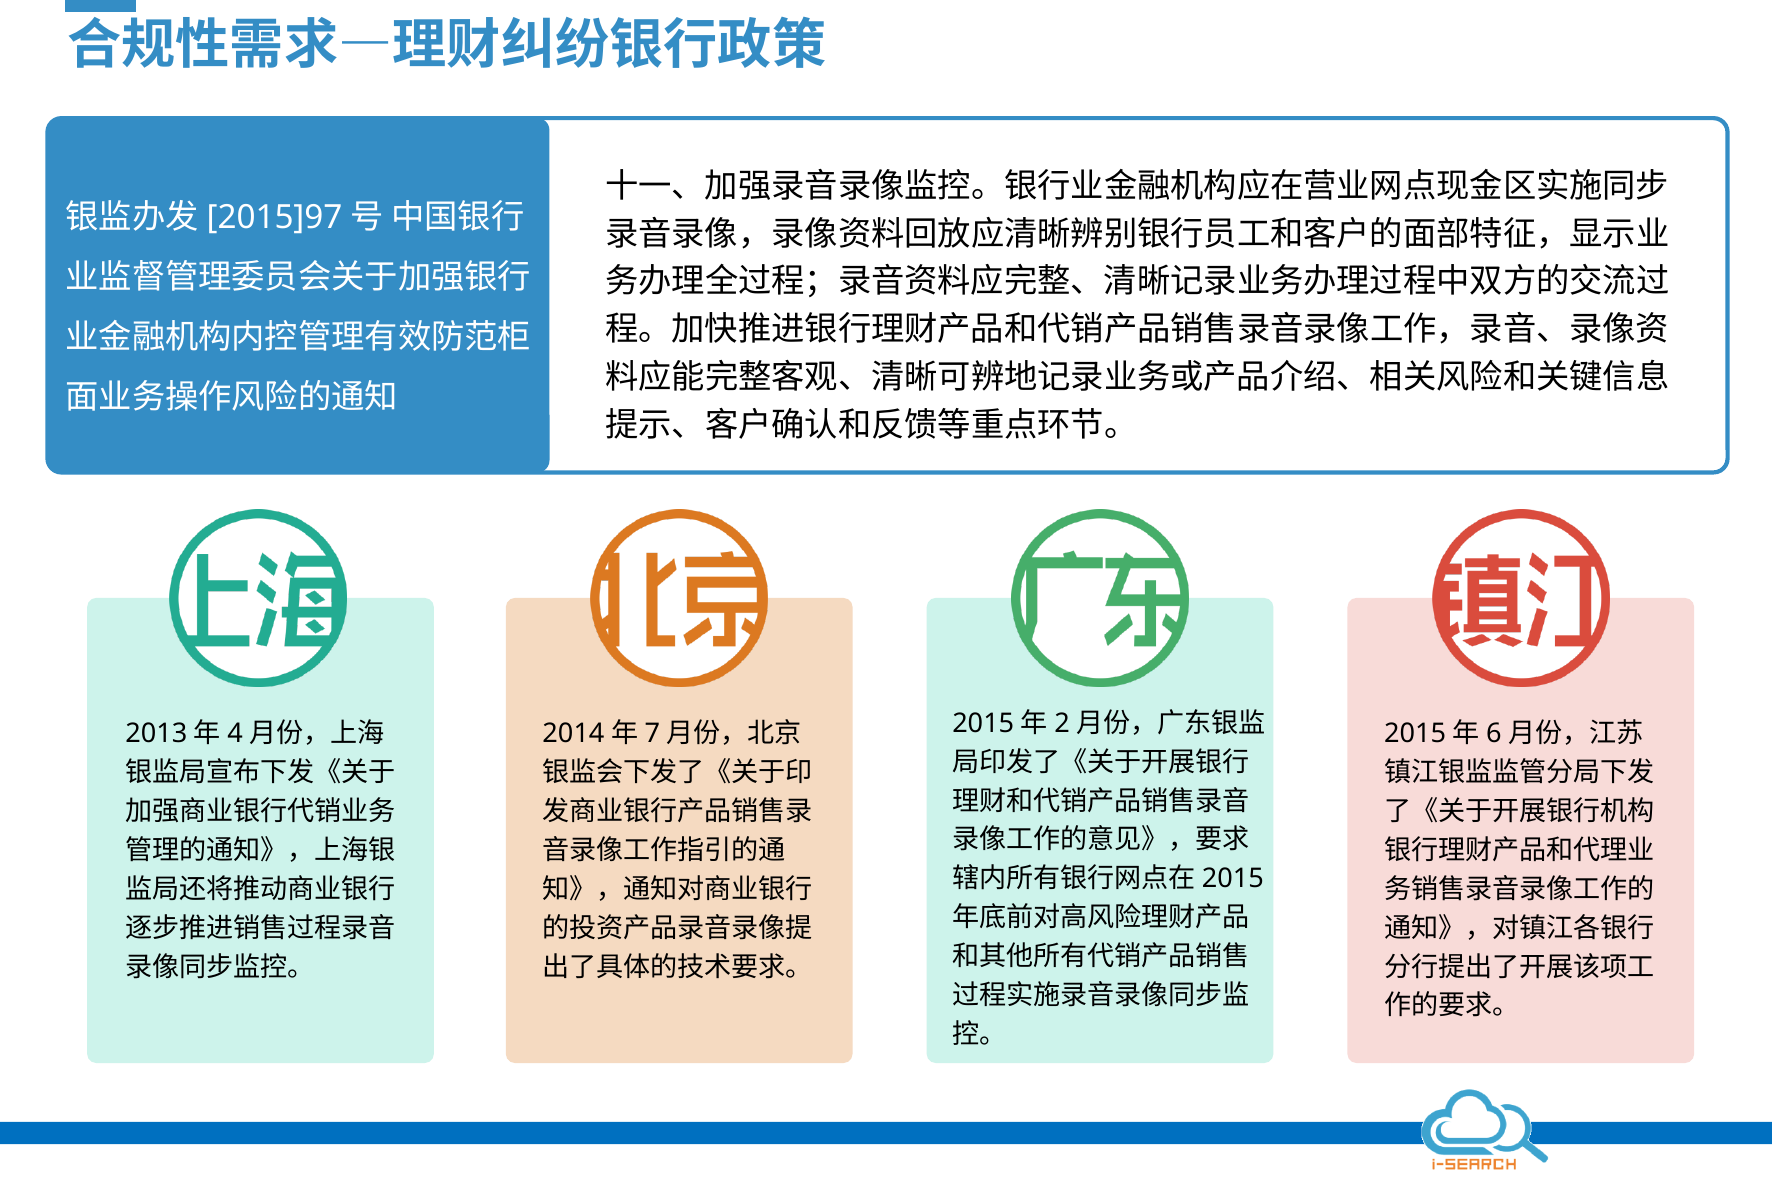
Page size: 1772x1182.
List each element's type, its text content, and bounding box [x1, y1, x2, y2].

text_box [503, 595, 855, 1066]
text_box [85, 595, 436, 1066]
text_box 2015年2月份，广东银监局印发了《关于开展银行理财和代销产品销售录音录像工作的意见》，要求辖内所有银行网点在2015年底前对高风险理财产品和其他所有代销产品销售过程实施录音录像同步监控。 [937, 691, 1285, 1096]
text_box 2013年4月份，上海银监局宣布下发《关于加强商业银行代销业务管理的通知》，上海银监局还将推动商业银行逐步推进销售过程录音录像同步监控。 [110, 701, 414, 1028]
text_box [542, 116, 1730, 475]
text_box [924, 595, 1007, 1066]
text_box 十一、加强录音录像监控。银行业金融机构应在营业网点现金区实施同步录音录像，录像资料回放应清晰辨别银行员工和客户的面部特征，显示业务办理全过程；录音资料应完整、清晰记录业务办理过程中双方的交流过程。加快推进银行理财产品和代销产品销售录音录像工作，录音、录像资料应能完整客观、清晰可辨地记录业务或产品介绍、相关风险和关键信息提示、客户确认和反馈等重点环节。 [590, 148, 1691, 451]
text_box 银监办发[2015]97号 中国银行业监督管理委员会关于加强银行业金融机构内控管理有效防范柜面业务操作风险的通知 [45, 116, 552, 475]
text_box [1011, 509, 1189, 687]
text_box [1431, 509, 1610, 687]
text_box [169, 509, 348, 687]
text_box 2014年7月份，北京银监会下发了《关于印发商业银行产品销售录音录像工作指引的通知》，通知对商业银行的投资产品录音录像提出了具体的技术要求。 [527, 701, 831, 1028]
text_box [1345, 595, 1697, 1066]
text_box [1193, 595, 1276, 691]
picture [1417, 1086, 1551, 1174]
text_box 合规性需求—理财纠纷银行政策 [52, 2, 842, 82]
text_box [590, 509, 768, 687]
text_box 2015年6月份，江苏镇江银监监管分局下发了《关于开展银行机构银行理财产品和代理业务销售录音录像工作的通知》，对镇江各银行分行提出了开展该项工作的要求。 [1369, 701, 1673, 1028]
